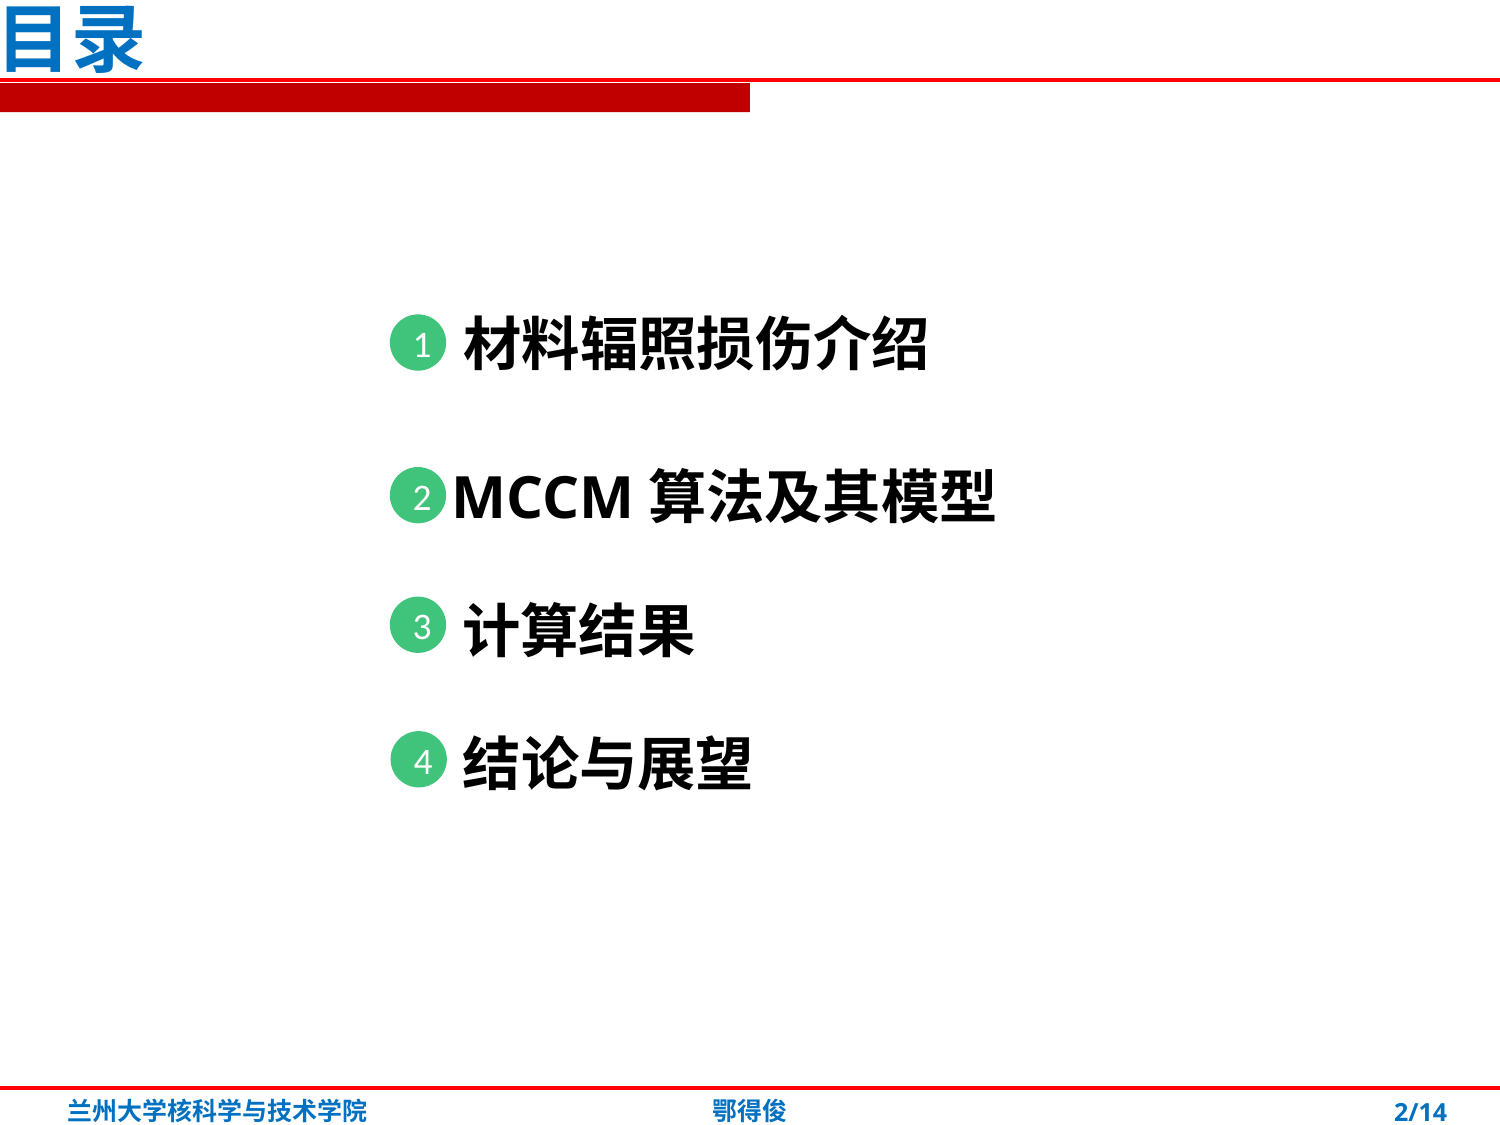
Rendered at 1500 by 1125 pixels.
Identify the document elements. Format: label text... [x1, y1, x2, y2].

text_box 2/14 [1379, 1089, 1462, 1125]
text_box 计算结果 [447, 586, 711, 672]
text_box 材料辐照损伤介绍 [449, 299, 945, 385]
text_box 兰州大学核科学与技术学院 [52, 1088, 383, 1125]
text_box [0, 82, 751, 113]
text_box 4 [389, 730, 448, 789]
text_box MCCM算法及其模型 [436, 452, 1013, 538]
text_box 目录 [0, 0, 162, 79]
text_box 目录 [0, 81, 162, 89]
text_box 3 [388, 595, 448, 654]
text_box 1 [388, 313, 448, 372]
text_box 结论与展望 [448, 719, 770, 805]
text_box 2 [388, 465, 448, 525]
text_box 鄂得俊 [697, 1088, 803, 1125]
